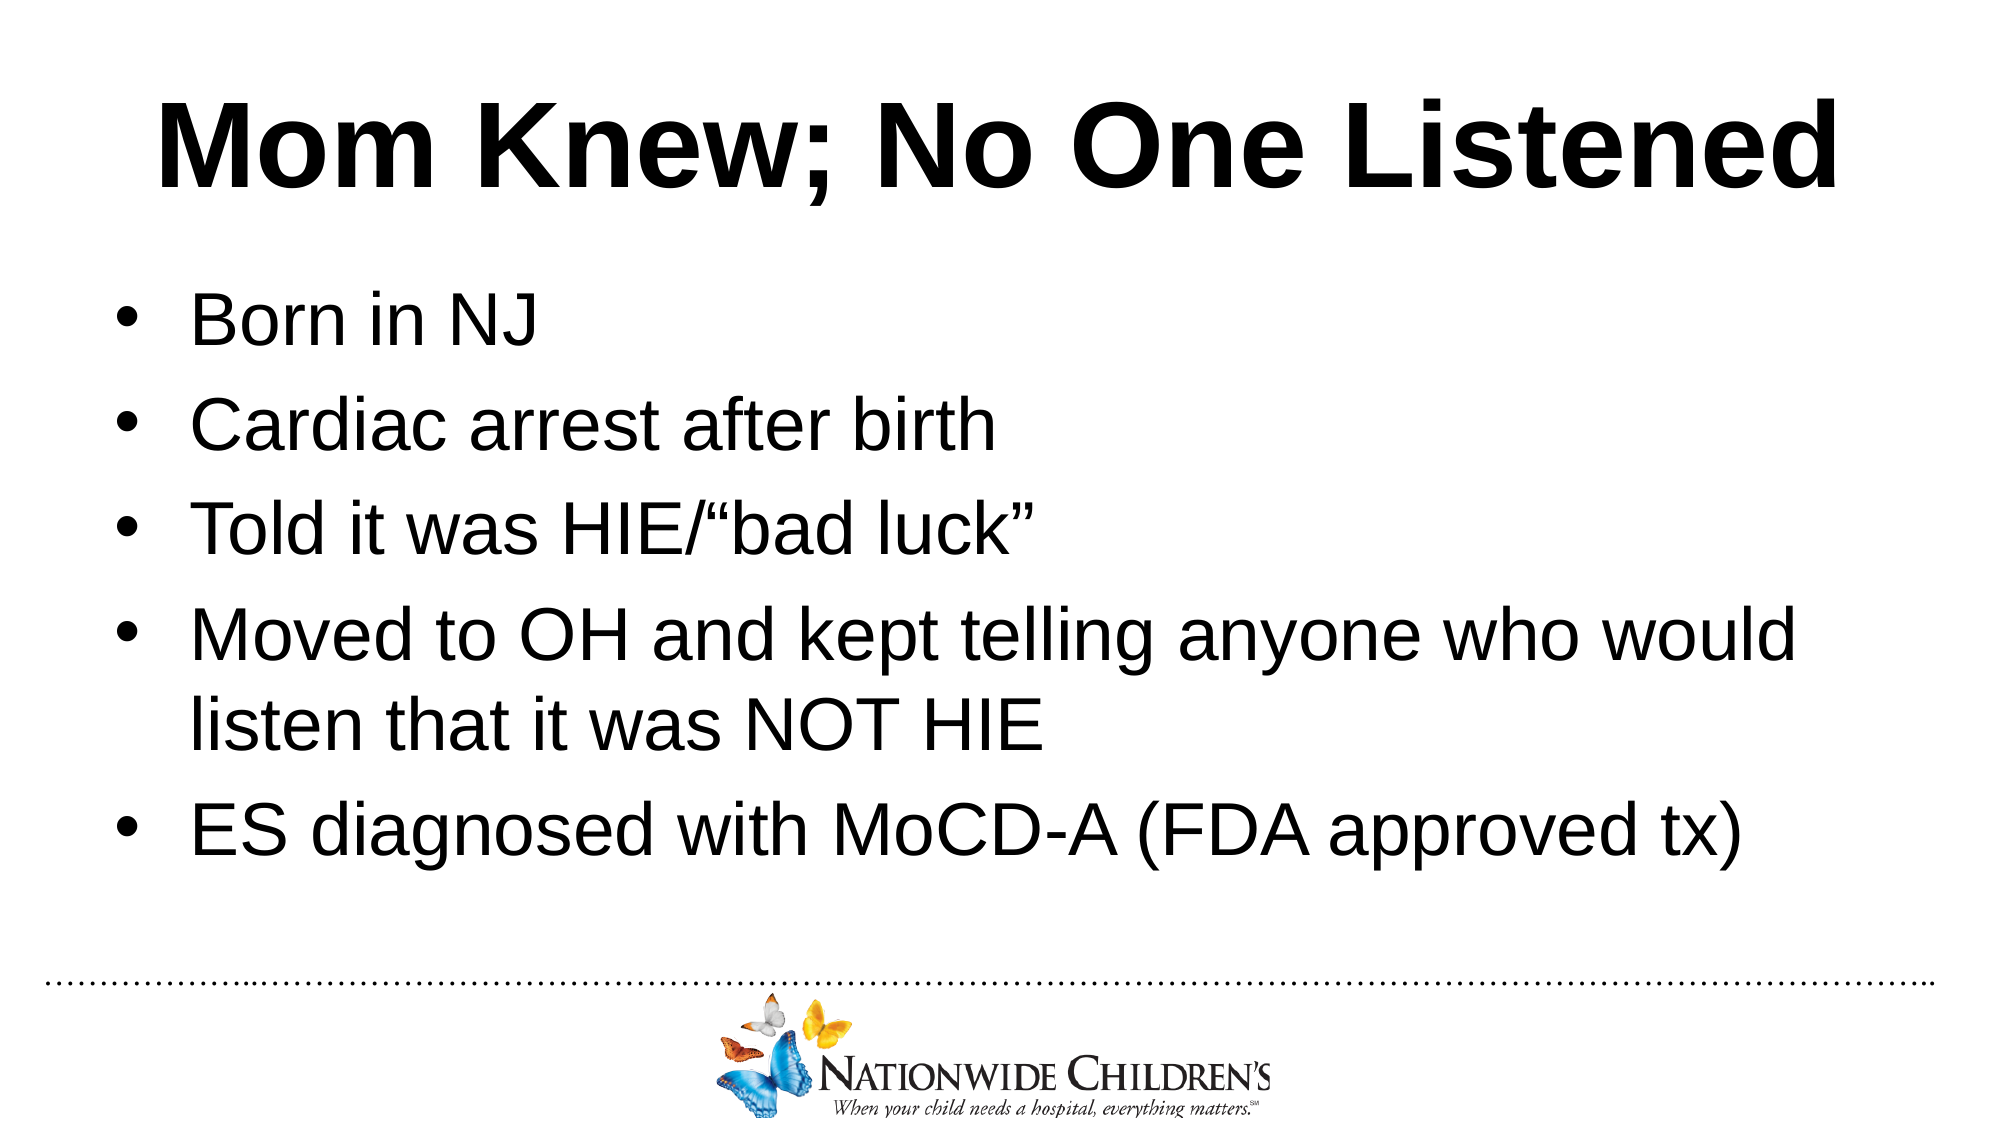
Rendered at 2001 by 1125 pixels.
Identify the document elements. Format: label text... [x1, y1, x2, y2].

list Born in NJ Cardiac arrest after birth Told it was HIE/“bad luck” Moved to OH and kept telling anyone who would listen that it was NOT HIE ES diagnosed with MoCD-A (FDA approved tx) [99, 262, 1900, 945]
title Mom Knew; No One Listened [99, 45, 1900, 233]
